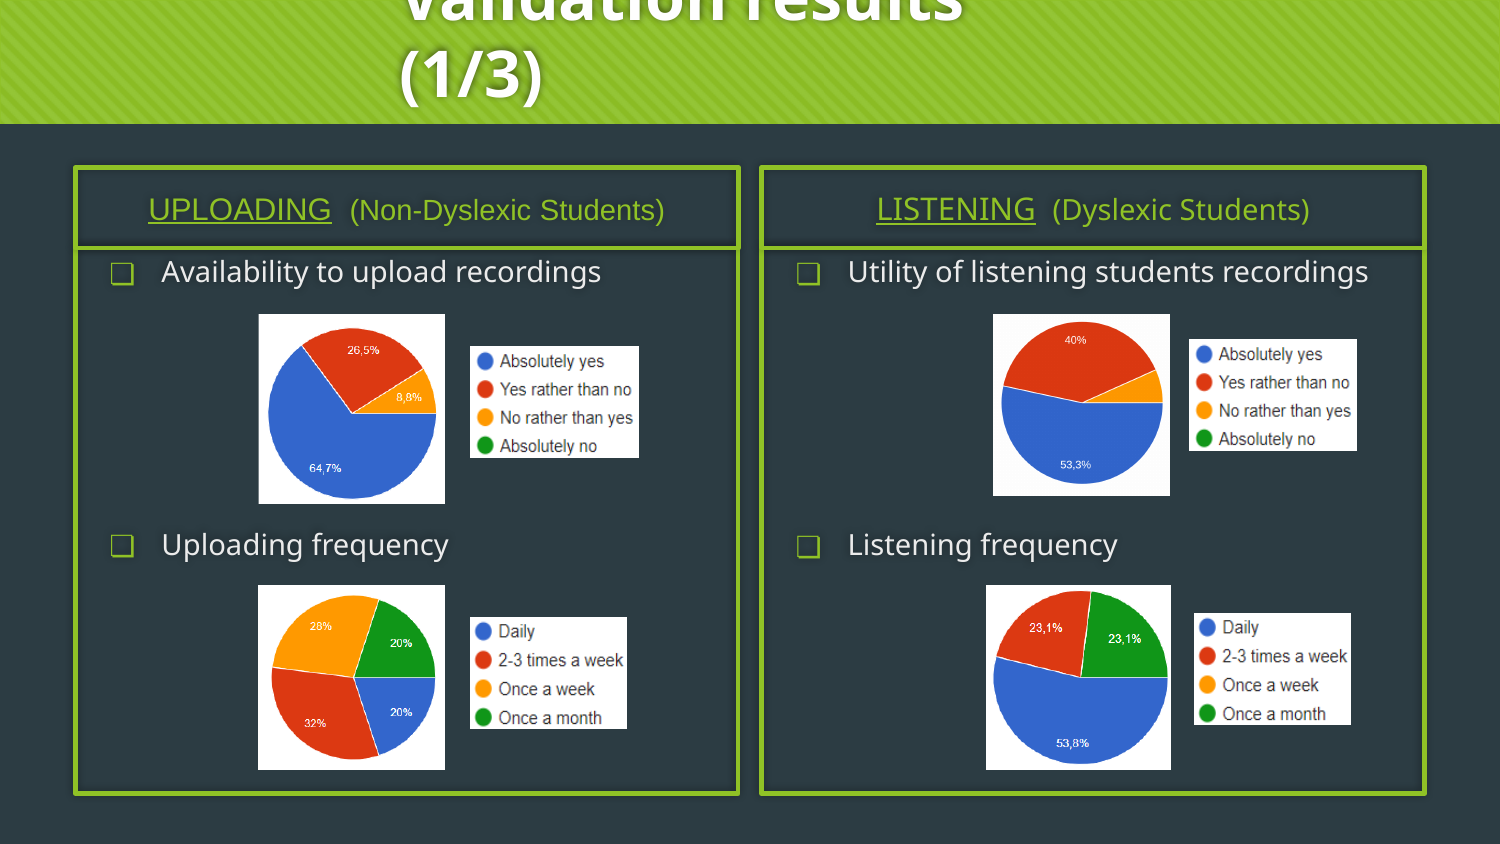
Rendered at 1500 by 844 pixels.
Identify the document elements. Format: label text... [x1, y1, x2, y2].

picture [986, 585, 1171, 771]
picture [1, 1, 1499, 124]
picture [258, 314, 446, 505]
picture [258, 585, 446, 771]
list UPLOADING (Non-Dyslexic Students) [75, 167, 739, 249]
list Availability to upload recordings Uploading frequency [75, 254, 739, 794]
picture [470, 346, 639, 459]
picture [1188, 339, 1357, 451]
list LISTENING (Dyslexic Students) [761, 167, 1425, 249]
title Validation results (1/3) [387, 0, 1113, 117]
picture [992, 314, 1170, 496]
picture [470, 617, 627, 730]
list Utility of listening students recordings Listening frequency [761, 253, 1425, 794]
text_box [0, 124, 1500, 274]
picture [1194, 613, 1352, 725]
